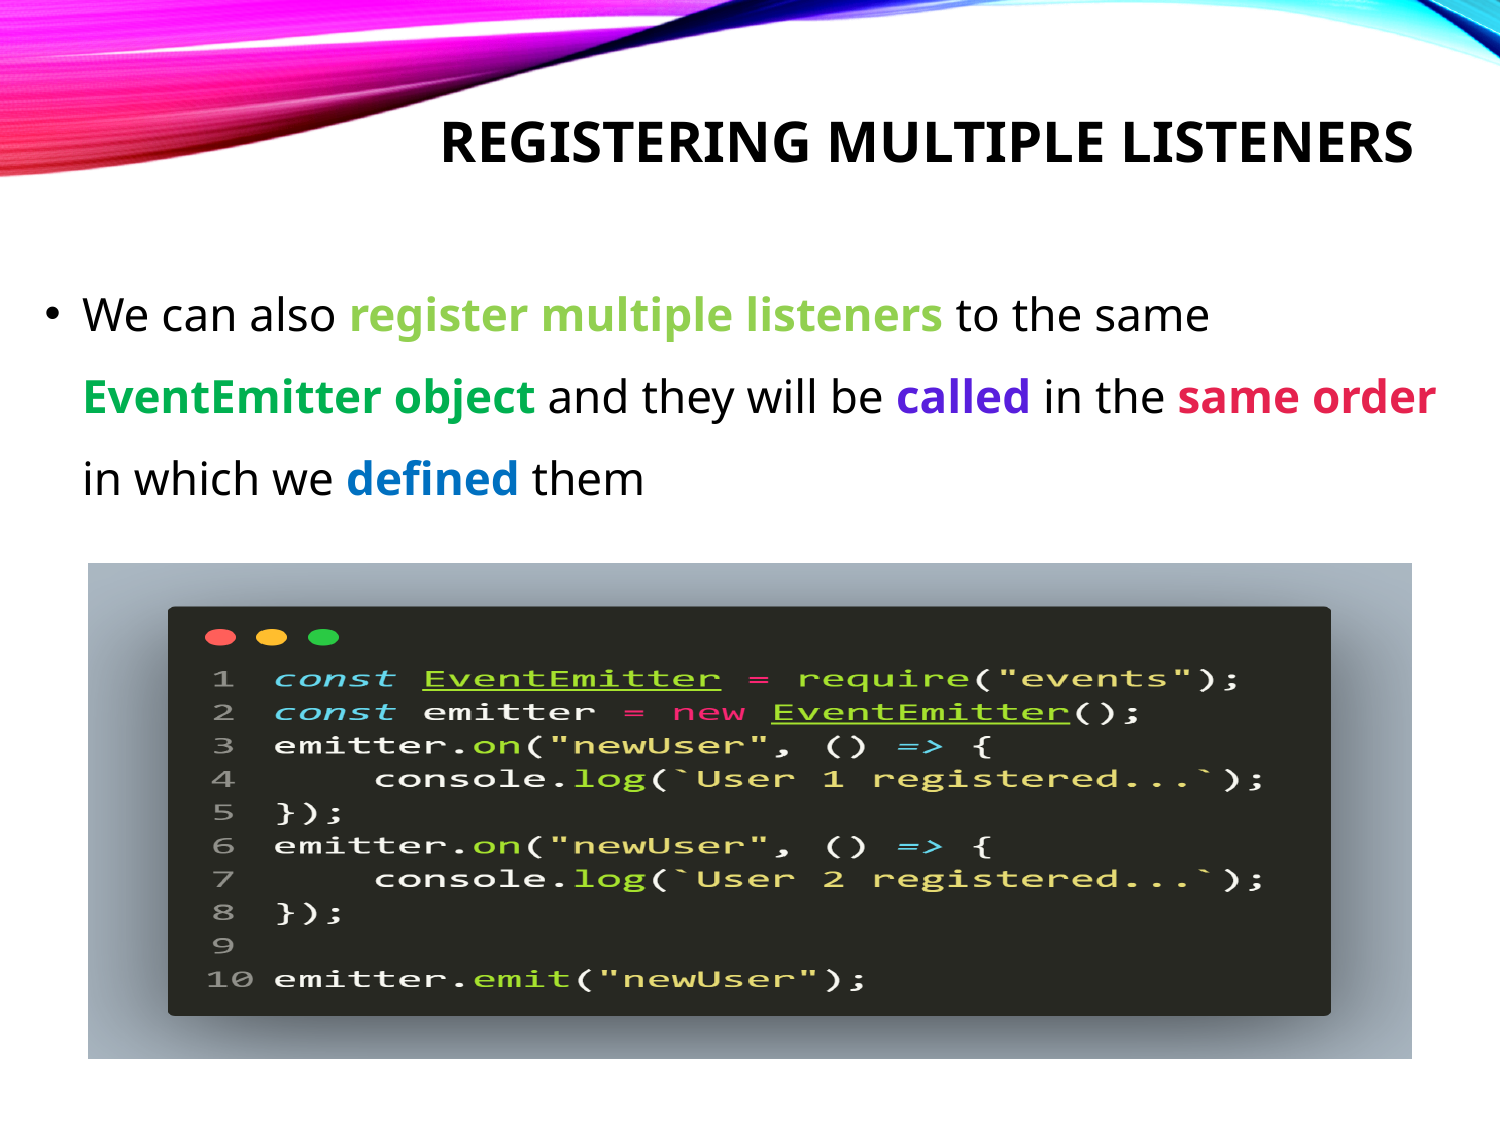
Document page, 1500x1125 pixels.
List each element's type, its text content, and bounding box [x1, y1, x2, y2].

picture [88, 563, 1412, 1059]
title Registering multiple listeners [383, 38, 1431, 250]
list We can also register multiple listeners to the same EventEmitter object and they will be called in the same order in which we defined them [29, 250, 1475, 1111]
picture [0, 0, 1500, 178]
